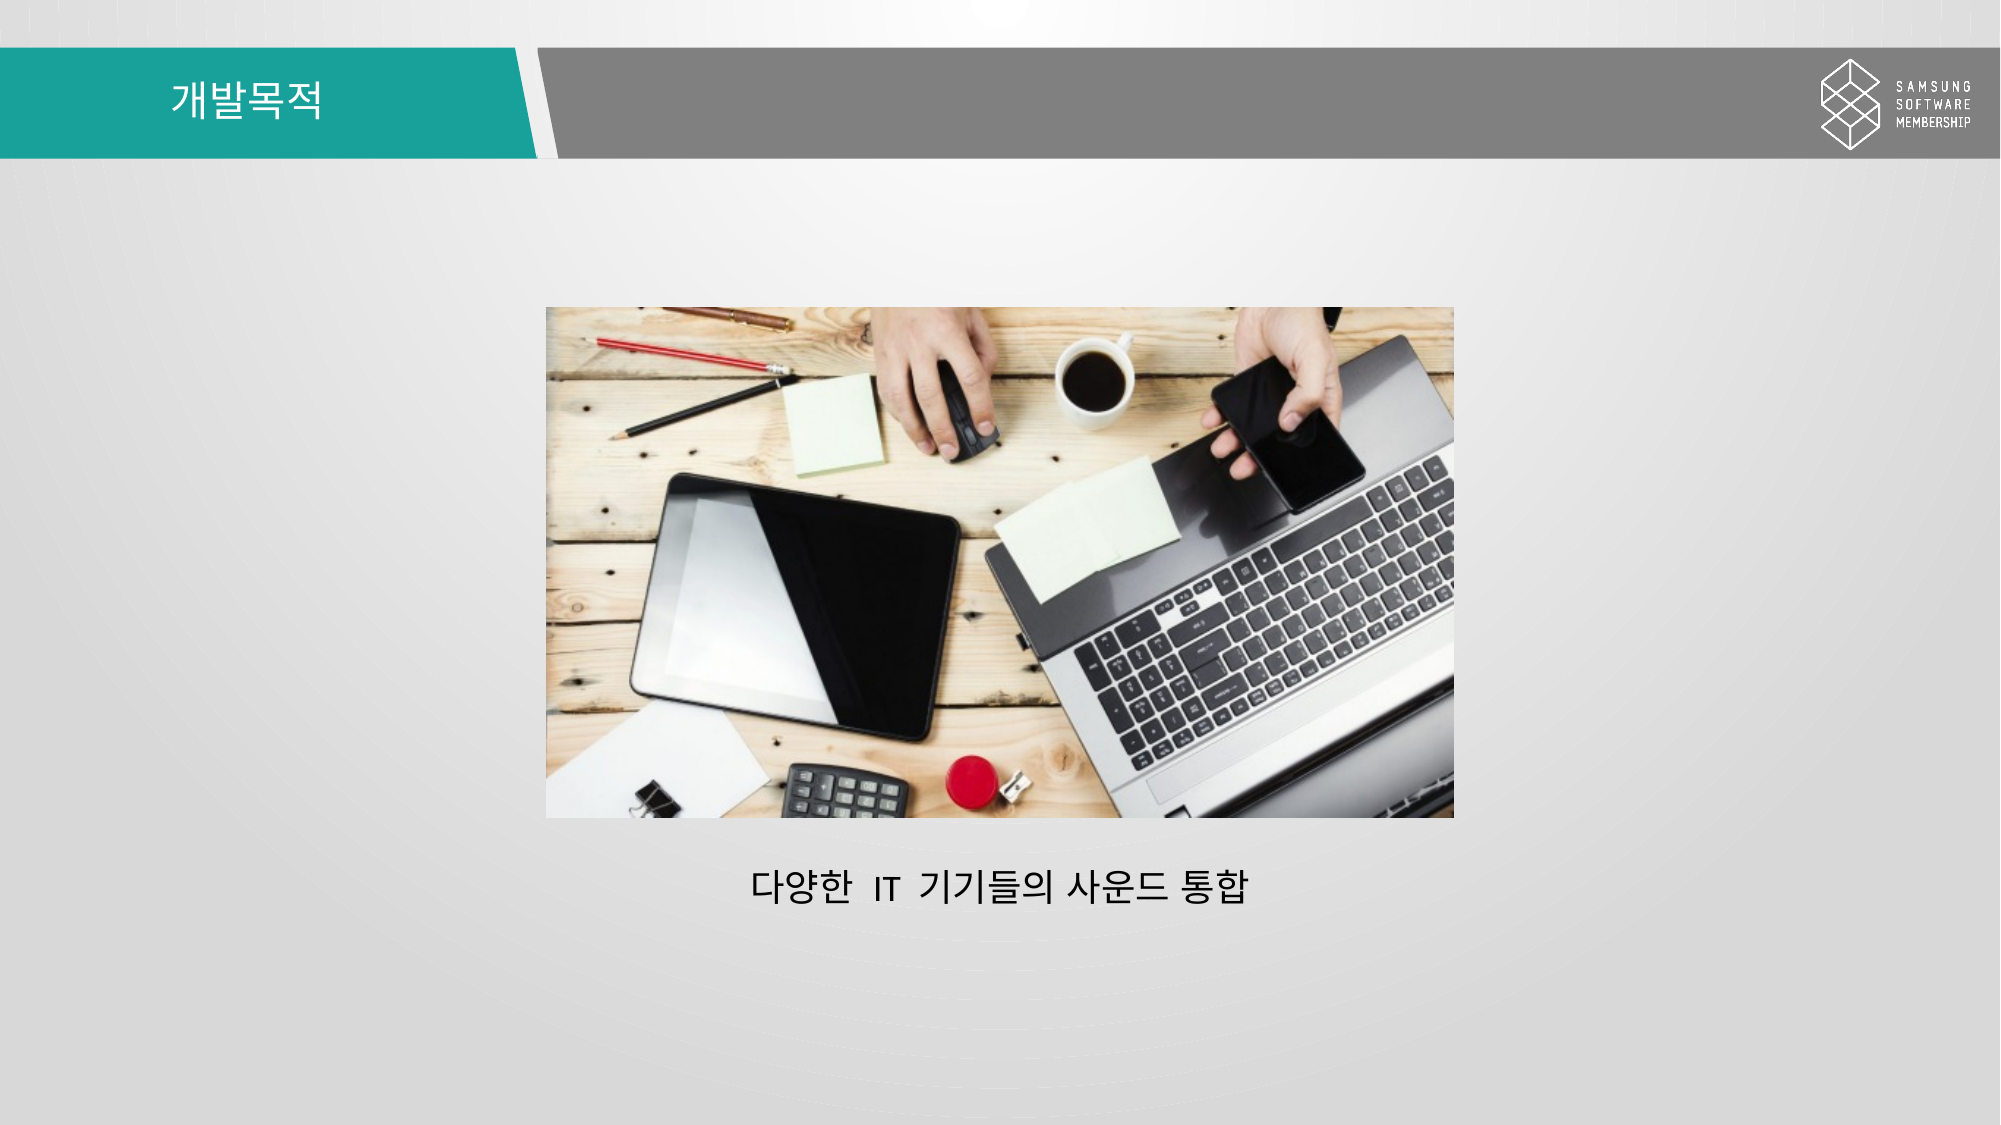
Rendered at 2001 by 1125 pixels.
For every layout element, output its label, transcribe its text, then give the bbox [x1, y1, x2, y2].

text_box 다양한 IT 기기들의 사운드 통합 [546, 853, 1454, 921]
picture [546, 307, 1454, 818]
title 개발목적 [0, 47, 496, 159]
picture [1801, 52, 1993, 158]
